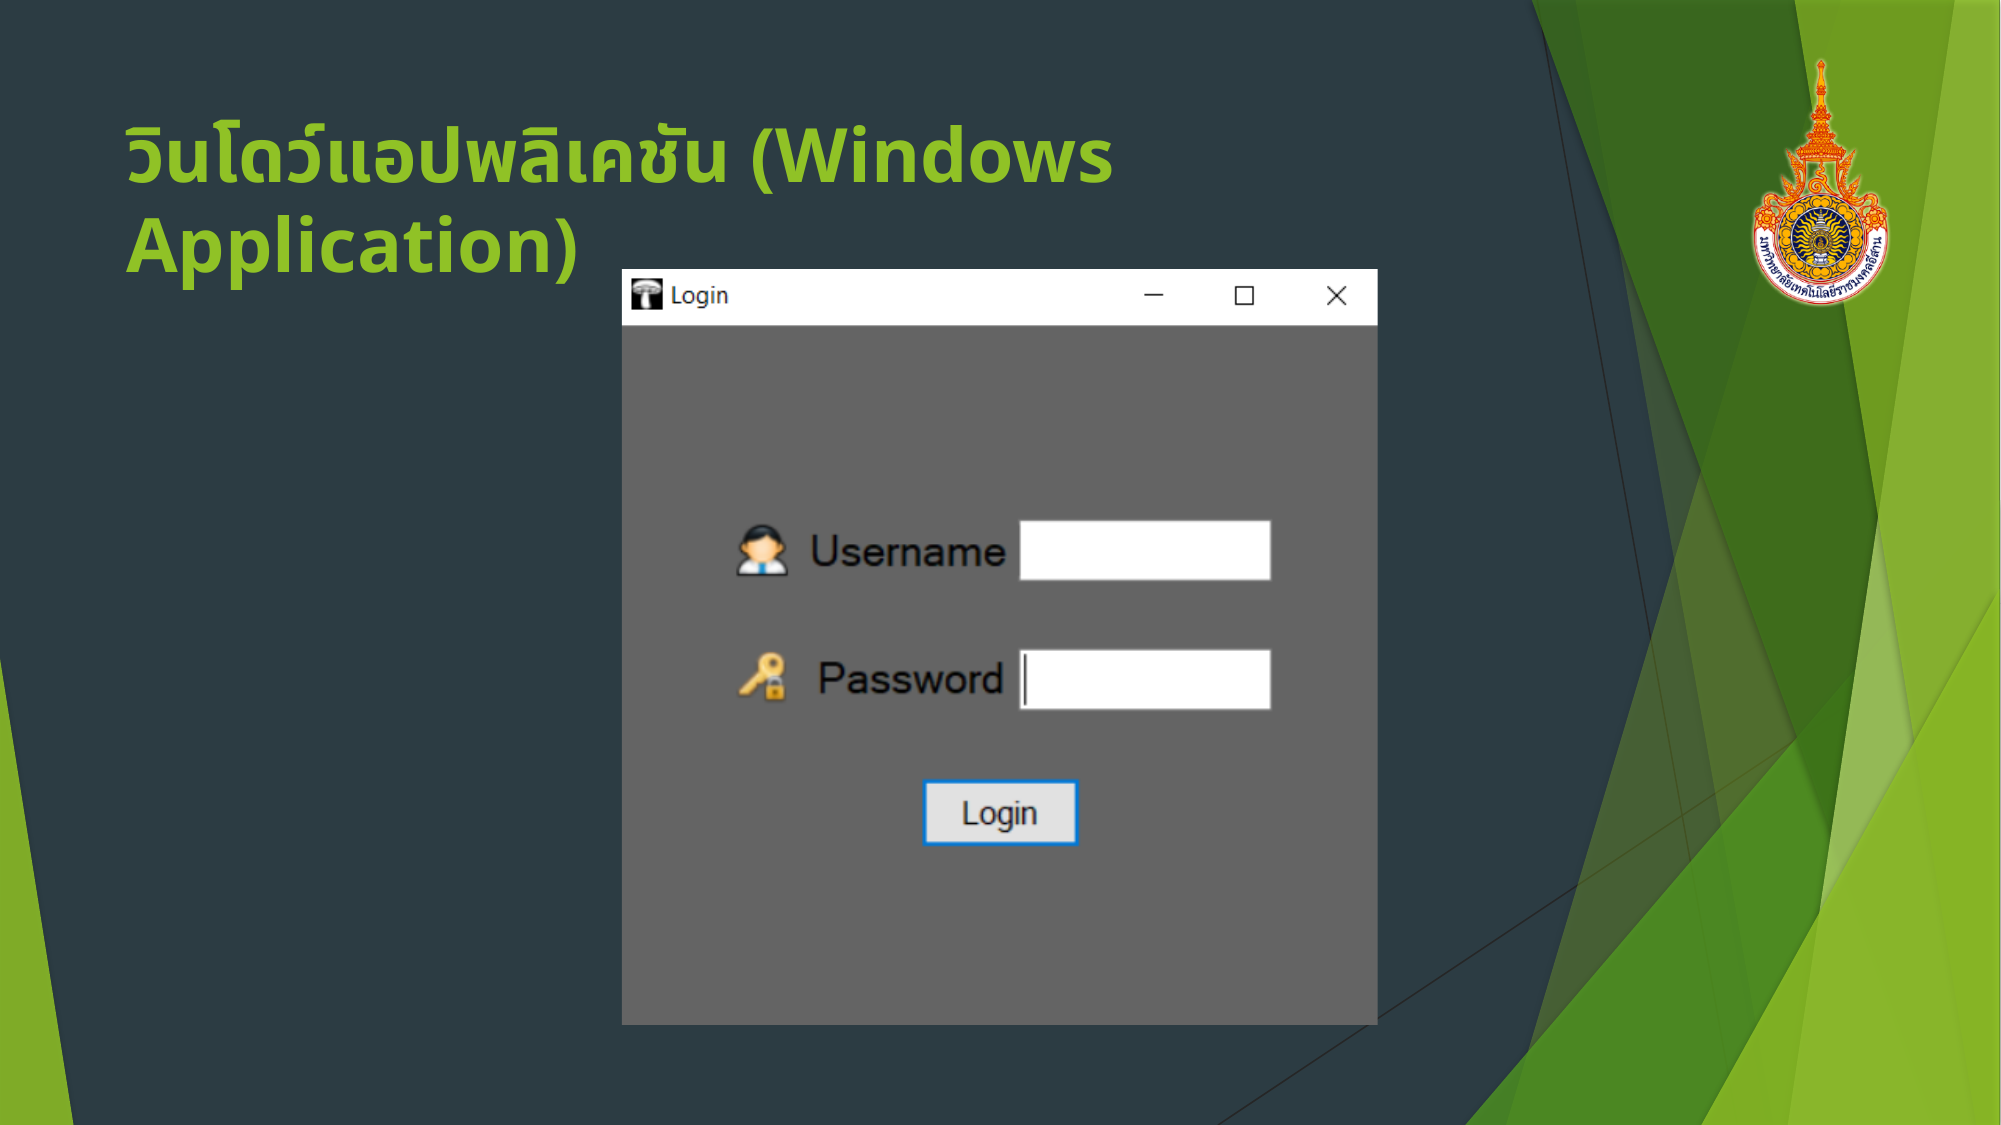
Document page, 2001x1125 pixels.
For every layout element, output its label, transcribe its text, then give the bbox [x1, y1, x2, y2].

title วินโดว์แอปพลิเคชัน (Windows Application) [111, 99, 1522, 317]
picture [621, 268, 1379, 1026]
picture [1748, 47, 1892, 315]
